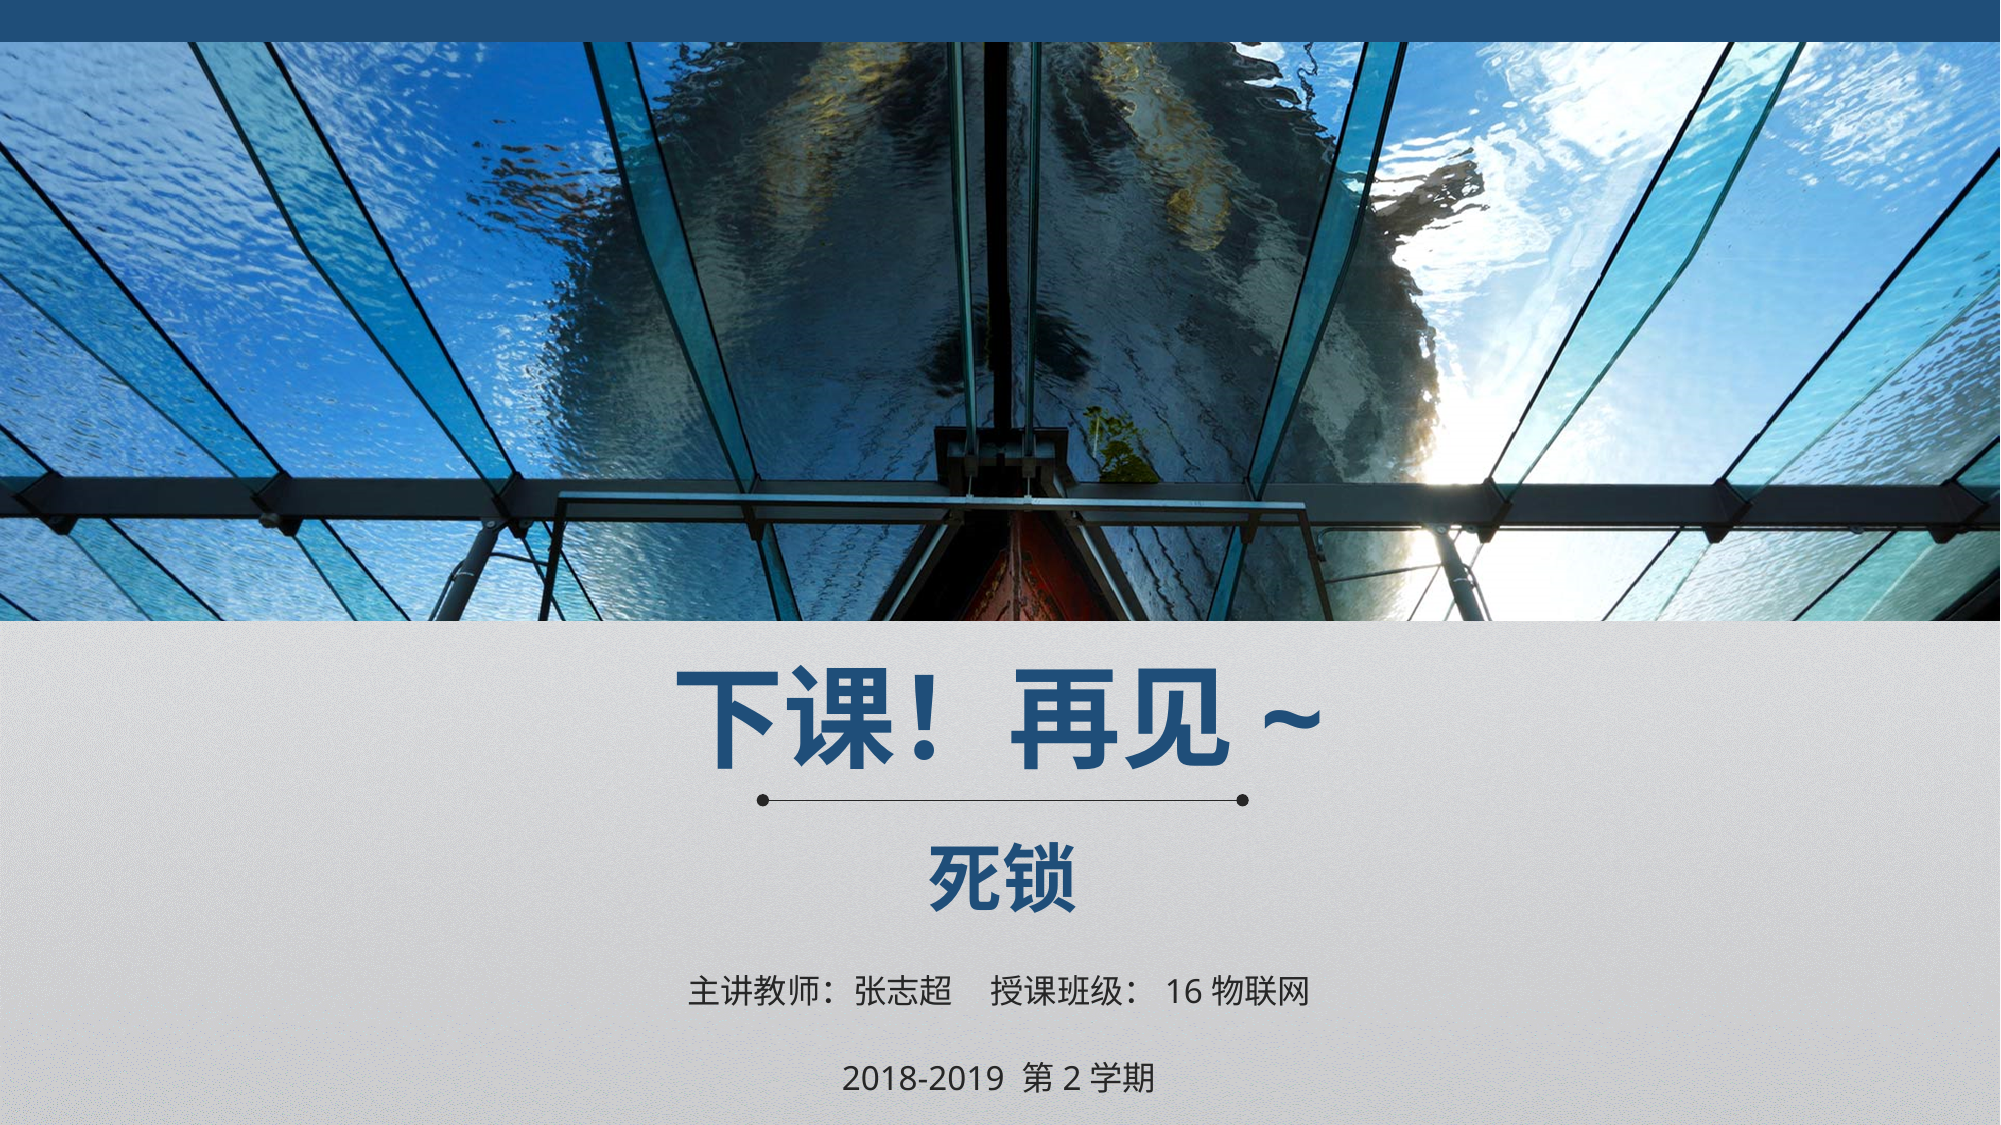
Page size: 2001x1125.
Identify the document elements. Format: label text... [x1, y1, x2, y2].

text_box 2018-2019 第2学期 [755, 1050, 1243, 1105]
text_box [0, 42, 2000, 622]
text_box 下课！再见~ [656, 640, 1340, 790]
text_box [0, 0, 2000, 42]
text_box 主讲教师：张志超 授课班级：16物联网 [628, 962, 1370, 1018]
text_box 死锁 [762, 823, 1243, 929]
picture [0, 0, 2001, 1125]
